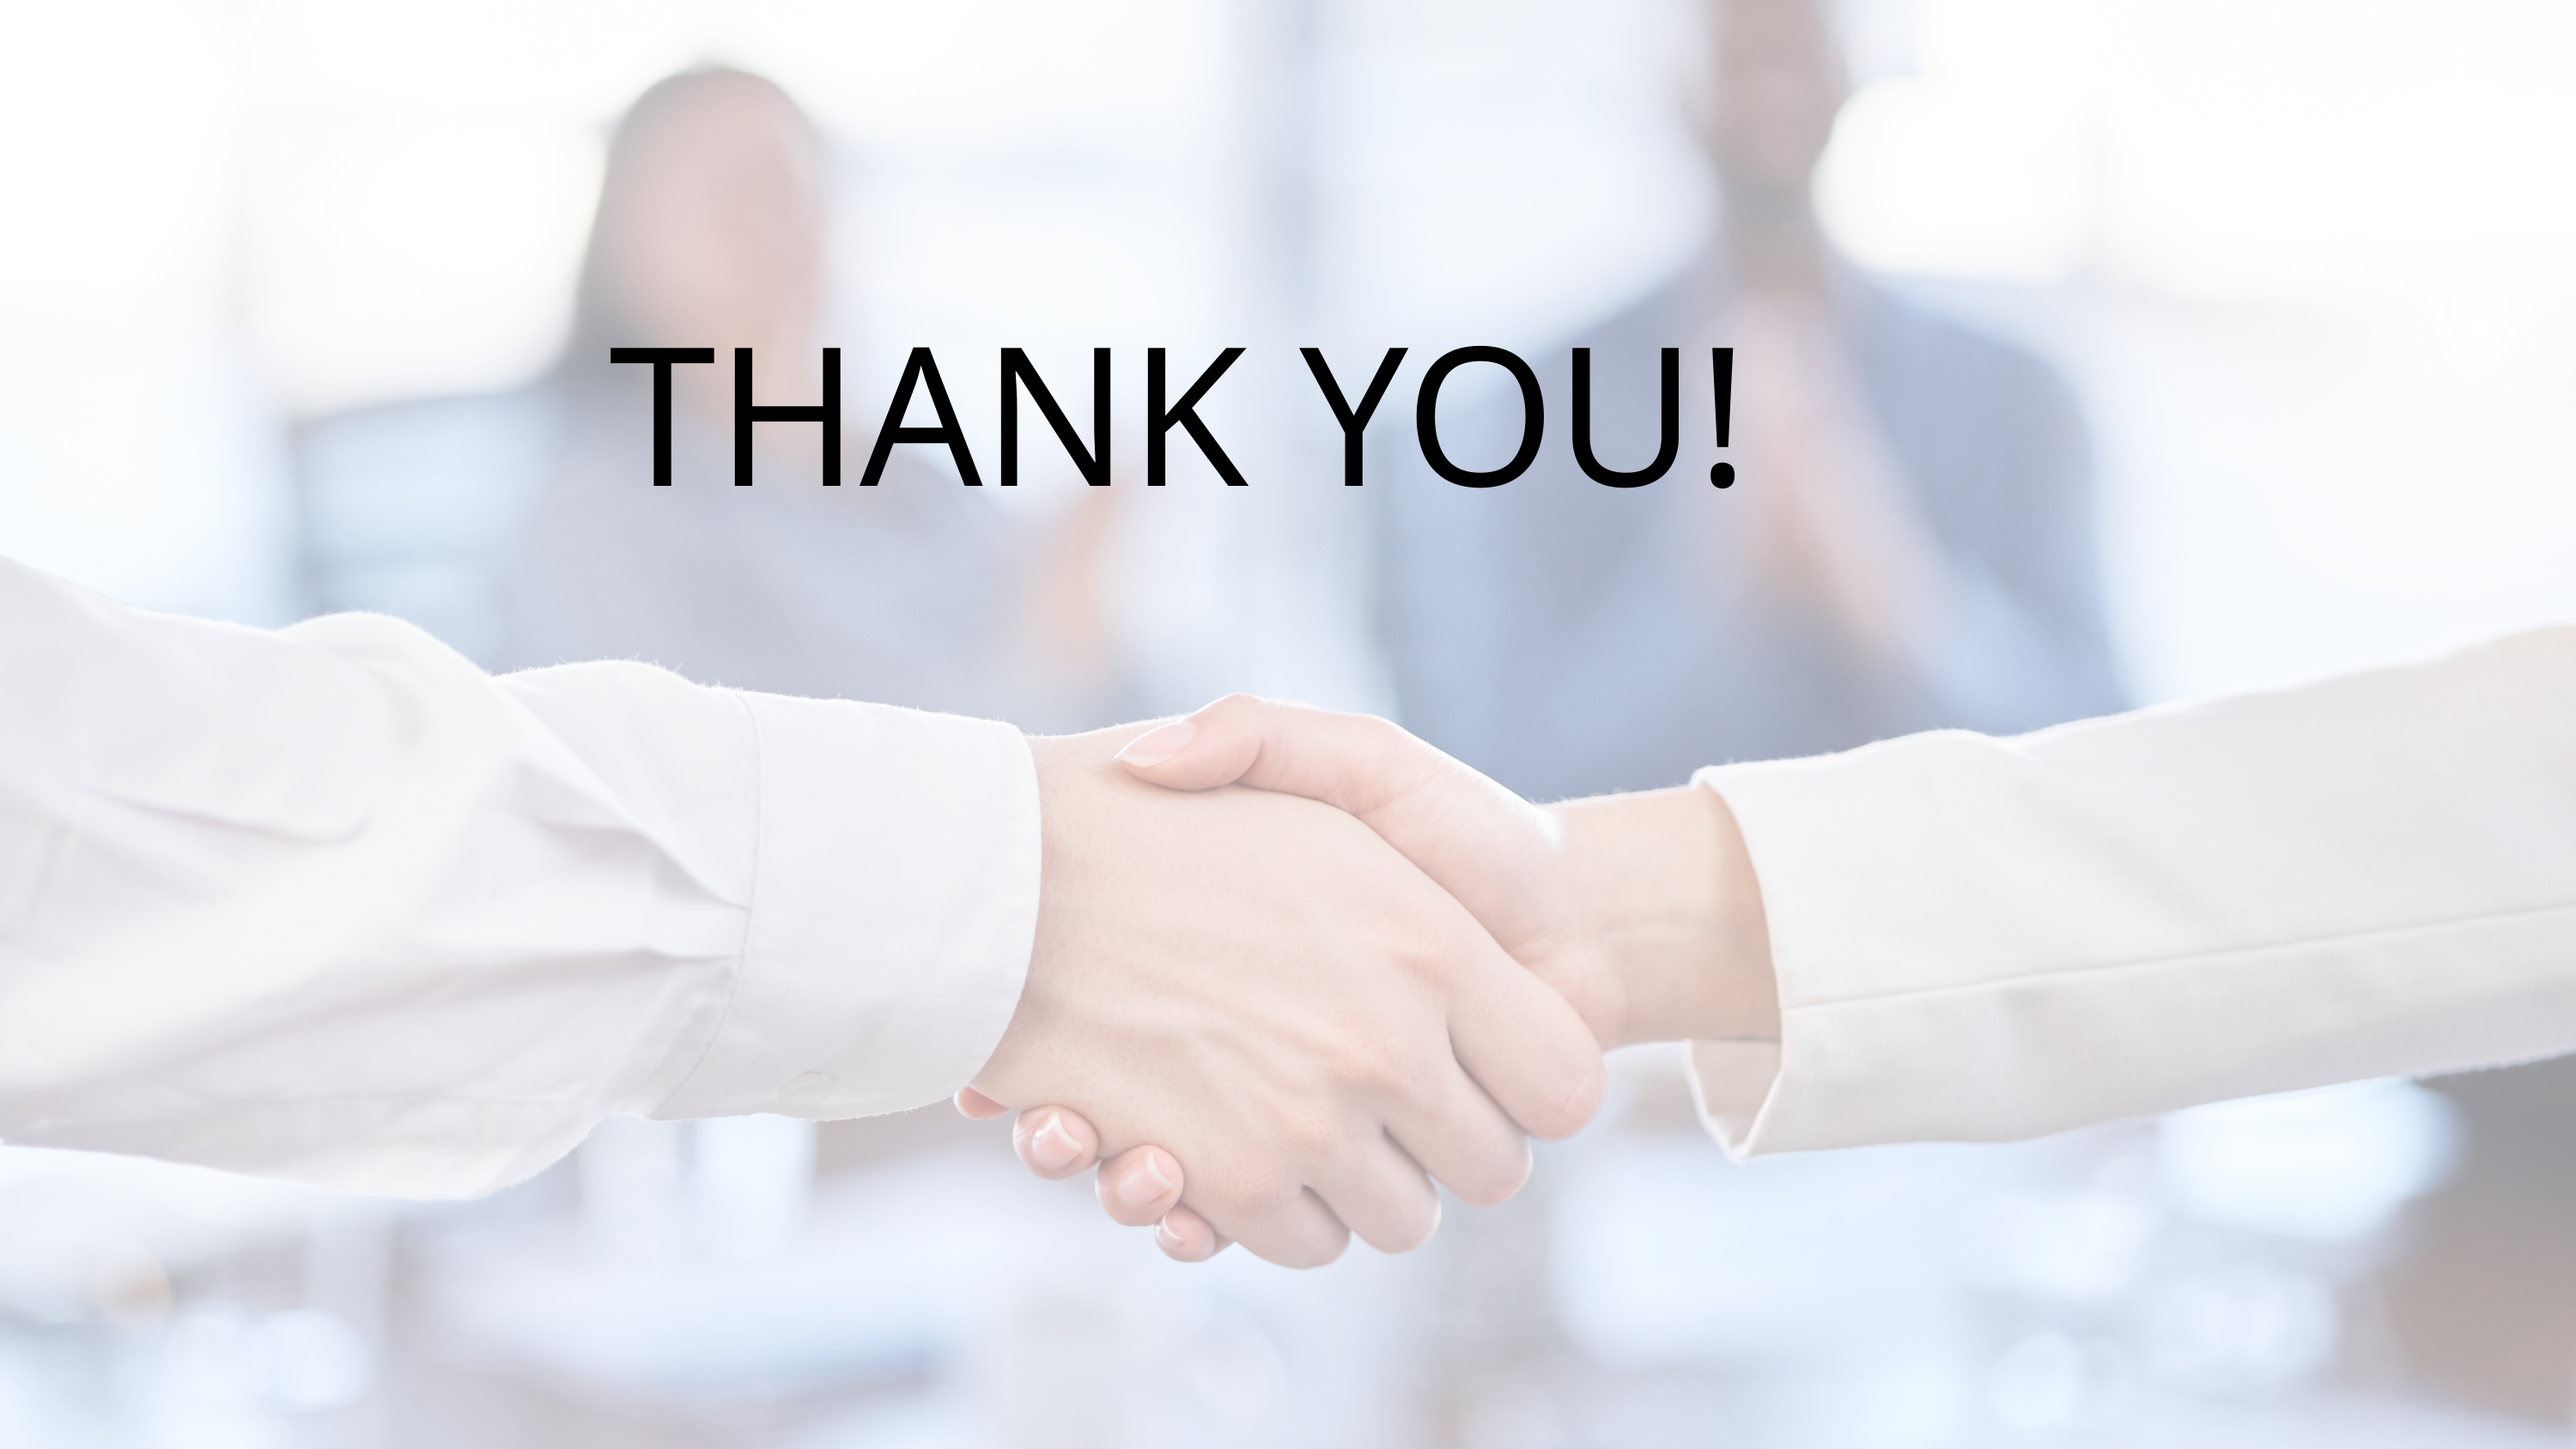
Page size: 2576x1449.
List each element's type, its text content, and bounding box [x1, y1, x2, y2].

text_box [0, 0, 2576, 1449]
text_box THANK YOU! [609, 308, 2053, 525]
